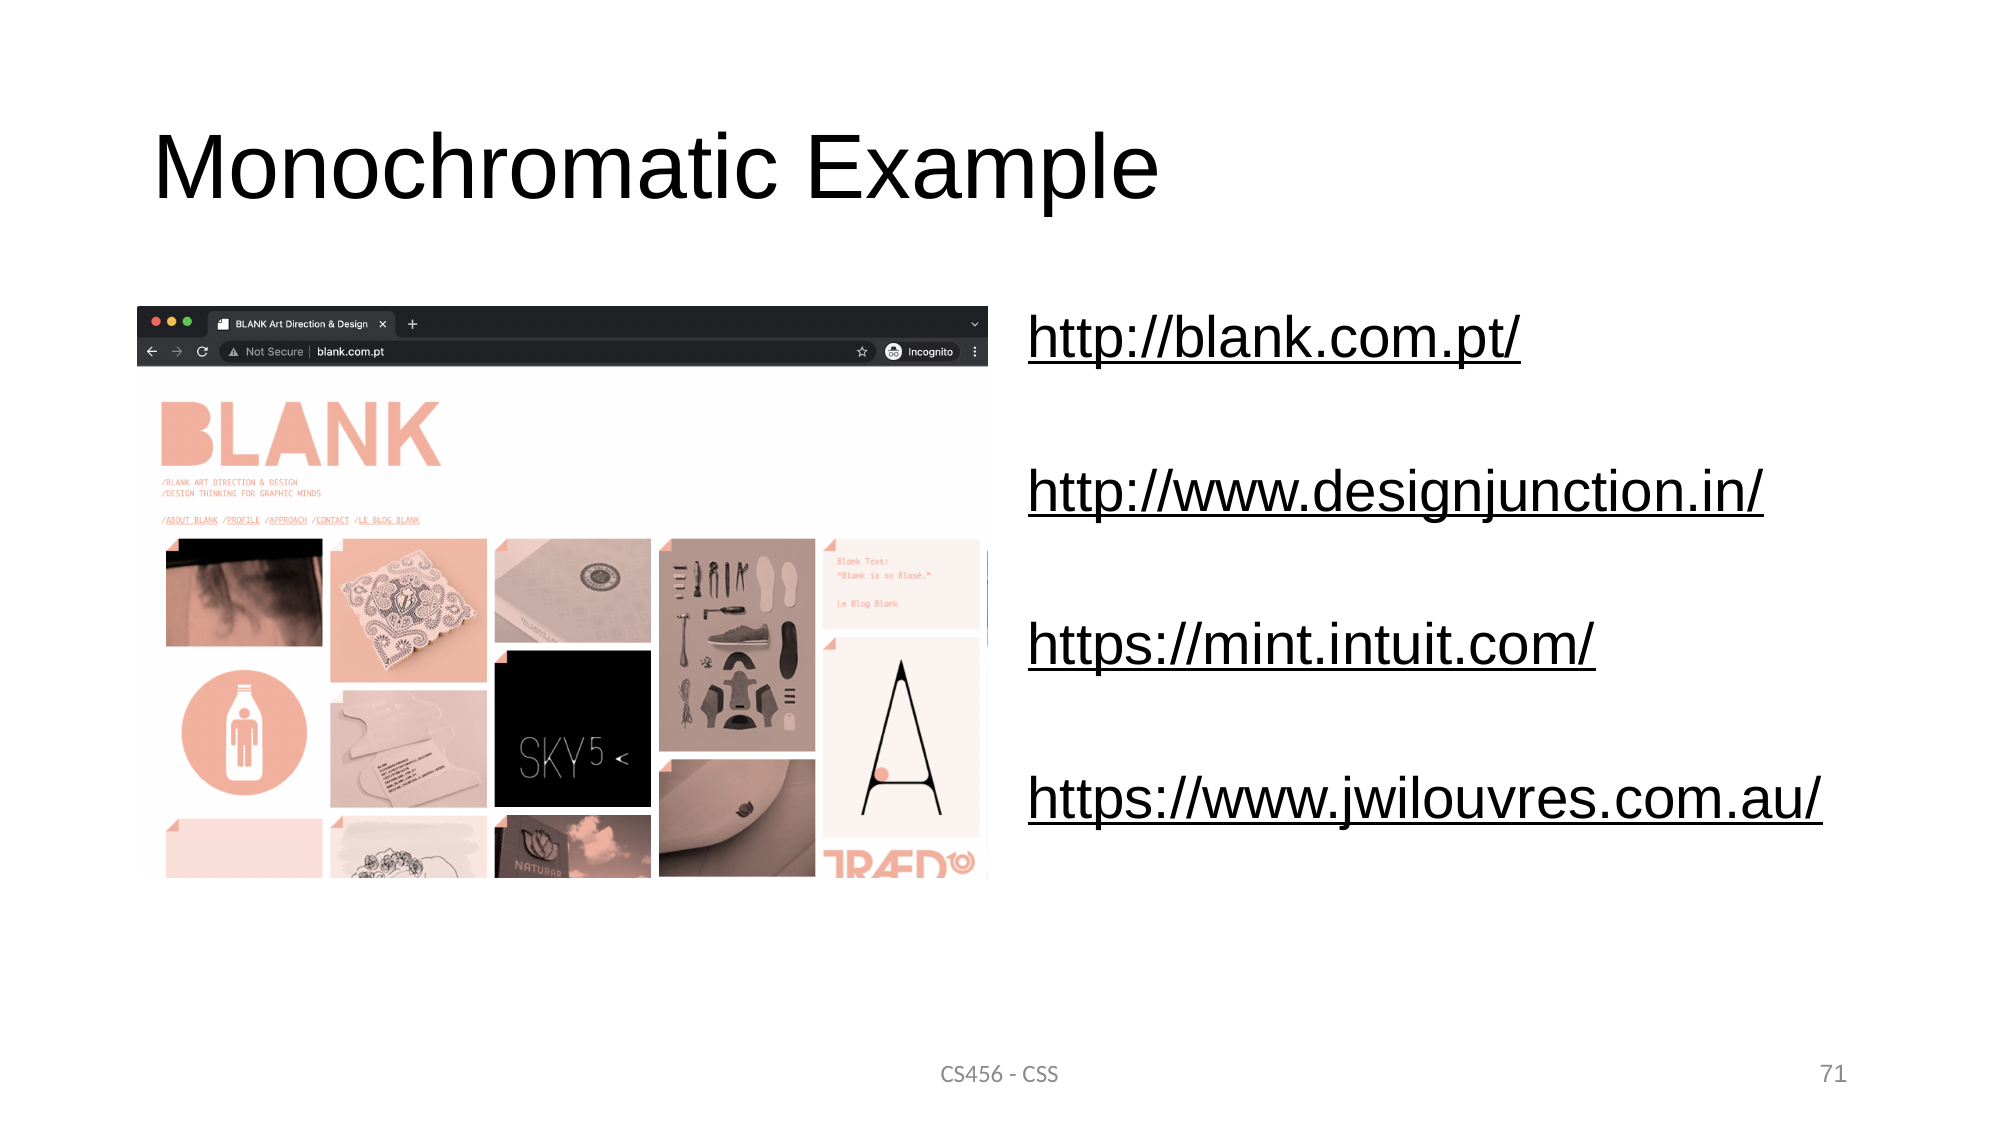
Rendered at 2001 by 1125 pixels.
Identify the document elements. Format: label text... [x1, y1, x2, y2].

title Monochromatic Example [137, 59, 1863, 278]
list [137, 306, 988, 878]
footer CS456 - CSS [662, 1042, 1338, 1103]
list http://blank.com.pt/ http://www.designjunction.in/ https://mint.intuit.com/ https://www.jwilouvres.com.au/ [1012, 299, 1863, 1014]
slide_number 71 [1412, 1042, 1863, 1103]
